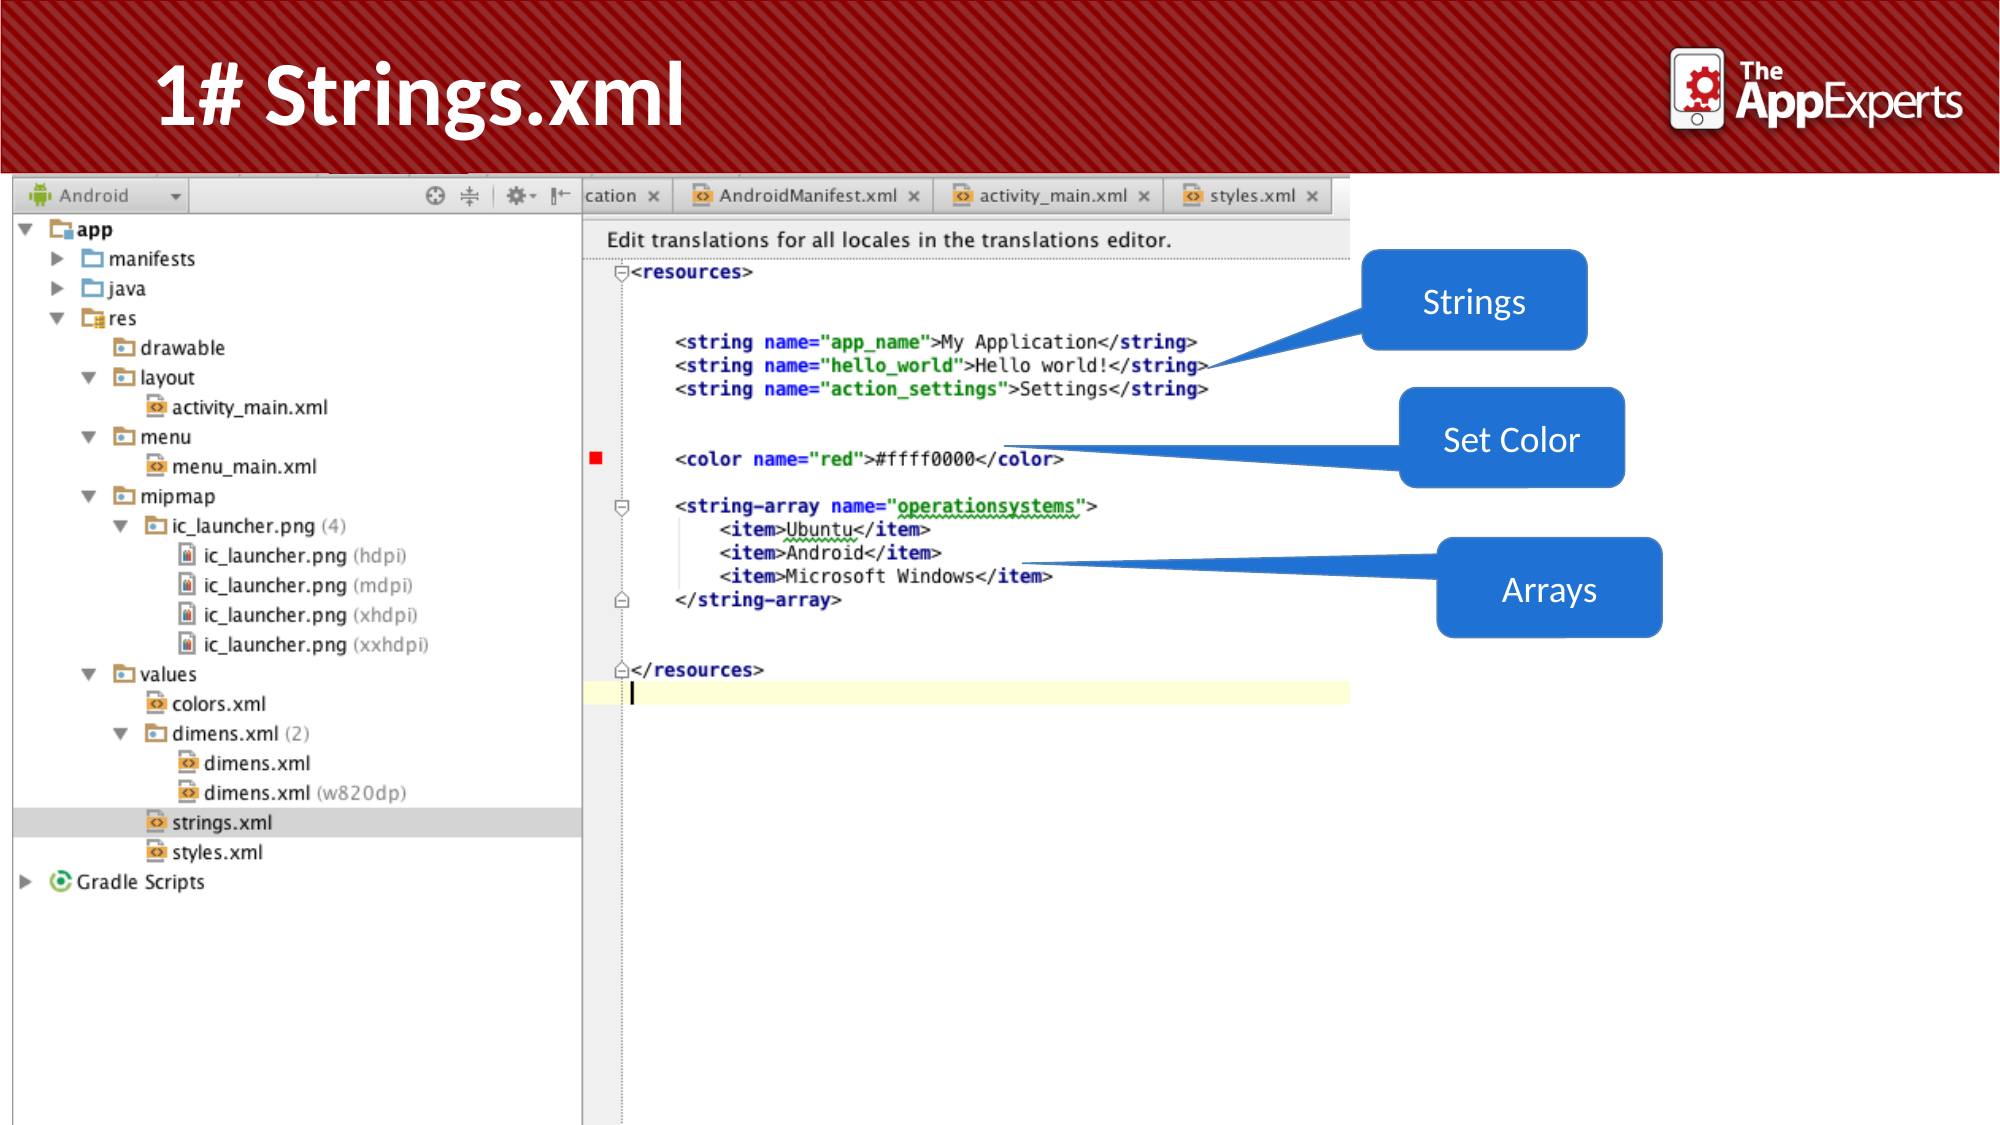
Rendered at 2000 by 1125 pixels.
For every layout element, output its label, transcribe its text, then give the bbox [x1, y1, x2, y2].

text_box Arrays [1350, 536, 1663, 639]
text_box Set Color [1350, 386, 1626, 489]
text_box 1# Strings.xml [137, 1, 1844, 177]
picture [1844, 37, 1970, 140]
picture [11, 174, 1350, 1125]
text_box Strings [1350, 249, 1588, 351]
